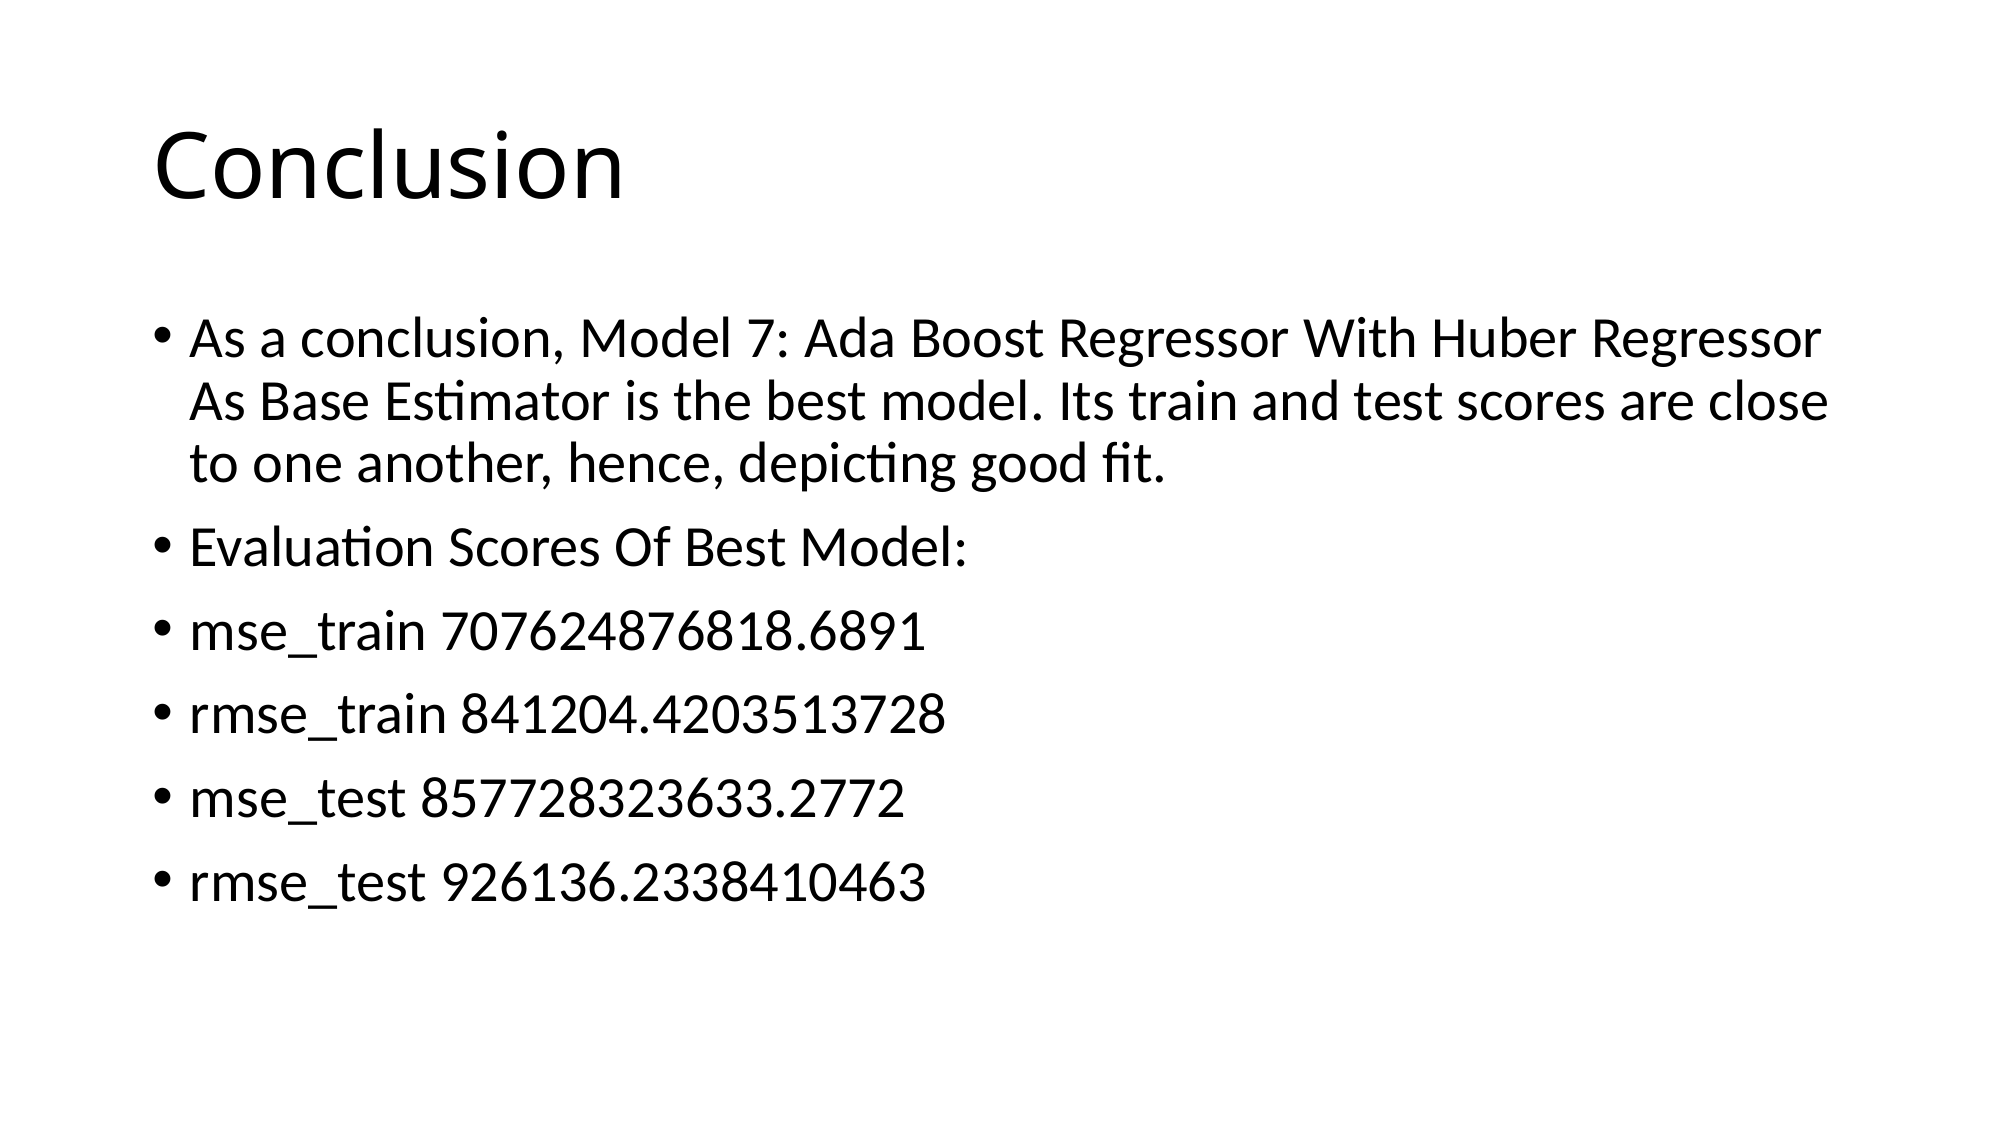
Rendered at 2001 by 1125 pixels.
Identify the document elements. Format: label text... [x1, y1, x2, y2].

list As a conclusion, Model 7: Ada Boost Regressor With Huber Regressor As Base Estimator is the best model. Its train and test scores are close to one another, hence, depicting good fit. Evaluation Scores Of Best Model: mse_train 707624876818.6891 rmse_train 841204.4203513728 mse_test 857728323633.2772 rmse_test 926136.2338410463 [137, 299, 1863, 1014]
title Conclusion [137, 59, 1863, 278]
